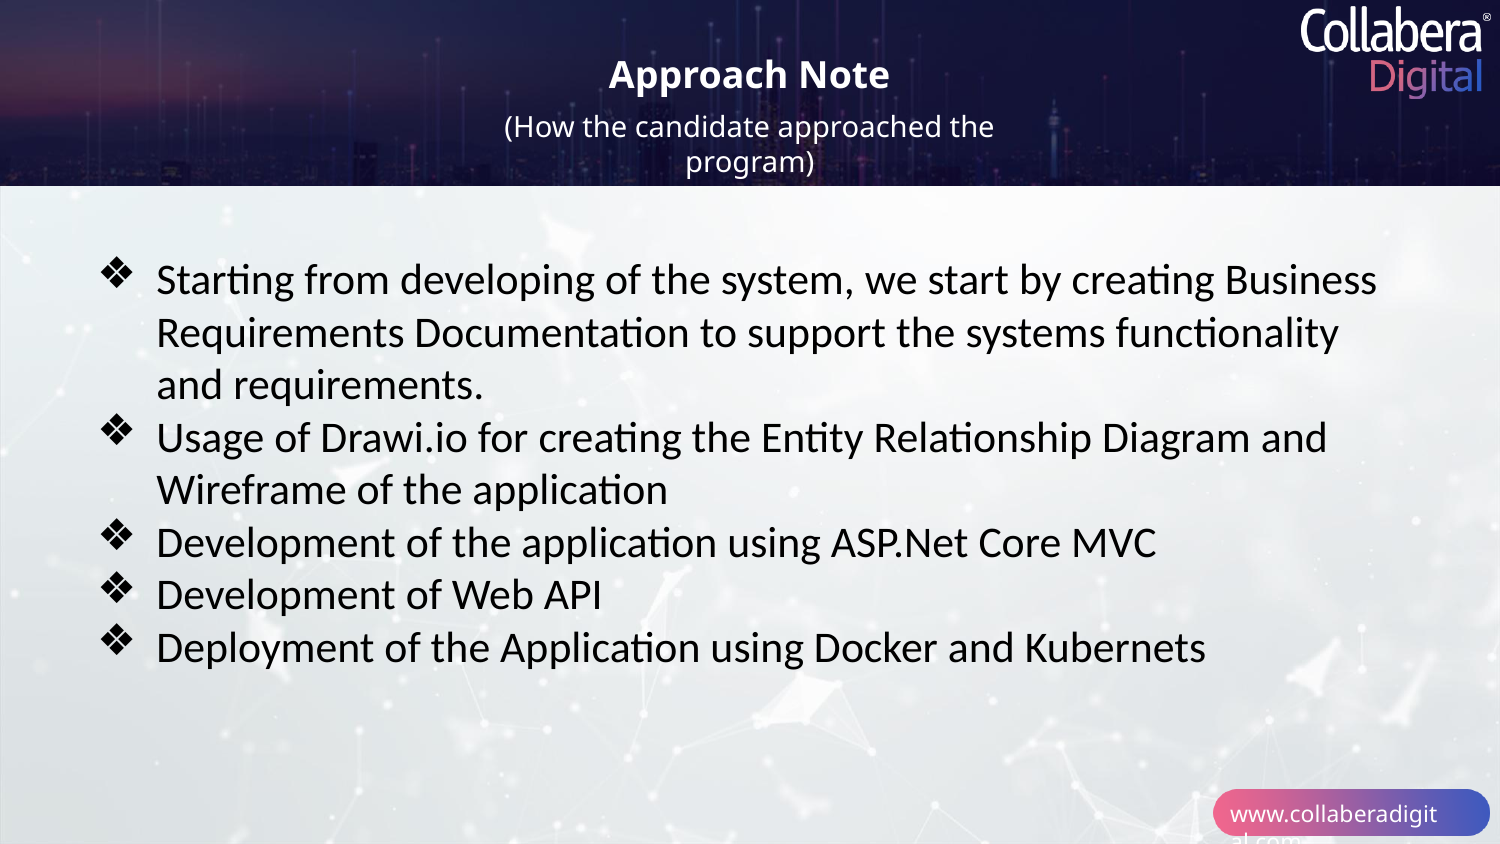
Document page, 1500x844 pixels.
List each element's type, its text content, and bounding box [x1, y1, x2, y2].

picture [1269, 839, 1277, 844]
text_box Starting from developing of the system, we start by creating Business Requirements Documentation to support the systems functionality and requirements. Usage of Drawi.io for creating the Entity Relationship Diagram and Wireframe of the application Development of the application using ASP.Net Core MVC Development of Web API Deployment of the Application using Docker and Kubernets [66, 236, 1408, 687]
picture [0, 0, 1500, 844]
text_box (How the candidate approached the program) [450, 102, 1049, 184]
text_box Approach Note [519, 45, 980, 102]
